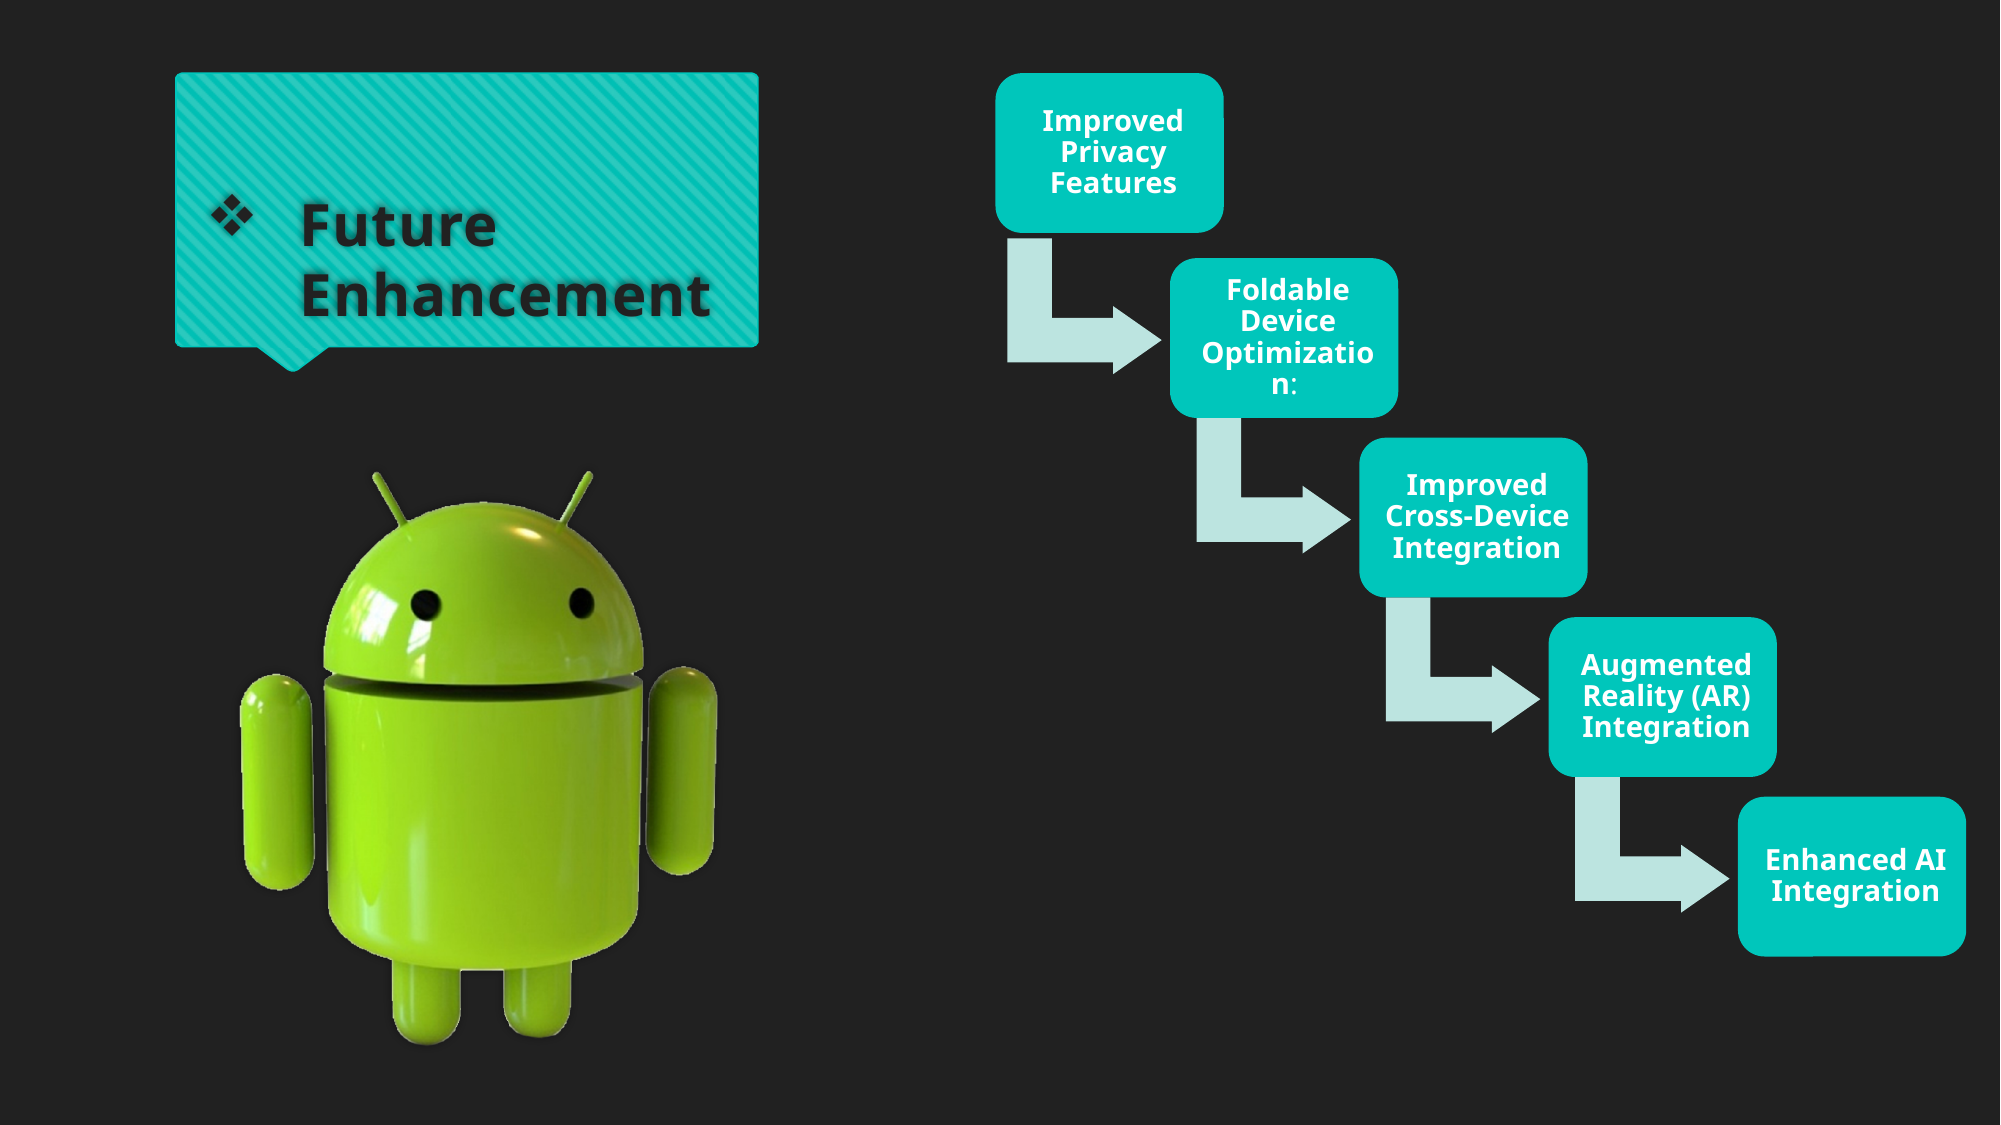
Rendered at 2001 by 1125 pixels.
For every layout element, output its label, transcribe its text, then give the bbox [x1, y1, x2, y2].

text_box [806, 72, 2000, 963]
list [160, 452, 774, 1066]
title Future Enhancement [190, 69, 773, 336]
